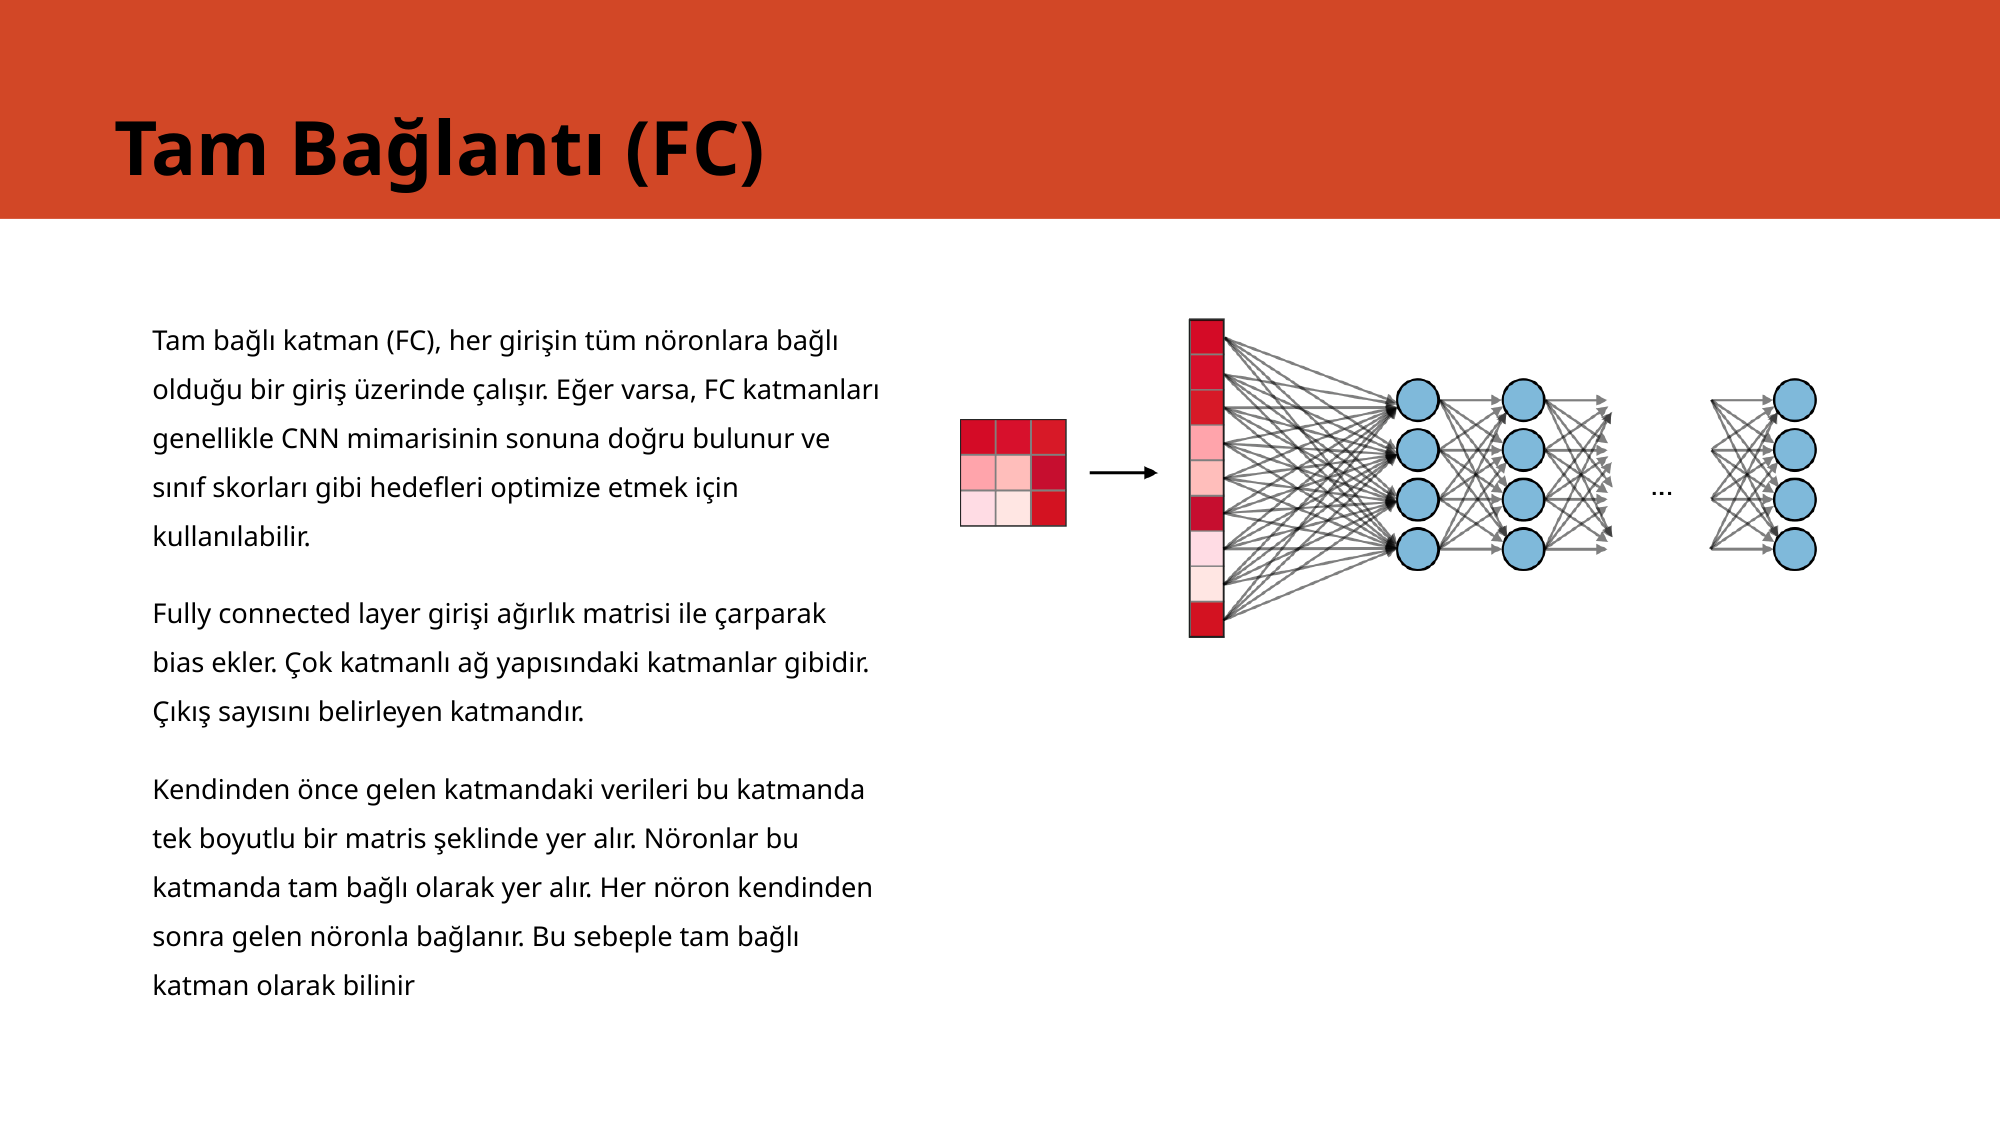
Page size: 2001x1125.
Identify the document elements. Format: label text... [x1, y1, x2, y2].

picture [936, 312, 1848, 644]
list Tam bağlı katman (FC), her girişin tüm nöronlara bağlı olduğu bir giriş üzerinde çalışır. Eğer varsa, FC katmanları genellikle CNN mimarisinin sonuna doğru bulunur ve sınıf skorları gibi hedefleri optimize etmek için kullanılabilir. Fully connected layer girişi ağırlık matrisi ile çarparak bias ekler. Çok katmanlı ağ yapısındaki katmanlar gibidir. Çıkış sayısını belirleyen katmandır. Kendinden önce gelen katmandaki verileri bu katmanda tek boyutlu bir matris şeklinde yer alır. Nöronlar bu katmanda tam bağlı olarak yer alır. Her nöron kendinden sonra gelen nöronla bağlanır. Bu sebeple tam bağlı katman olarak bilinir [137, 299, 898, 1014]
title Tam Bağlantı (FC) [99, 0, 1863, 199]
